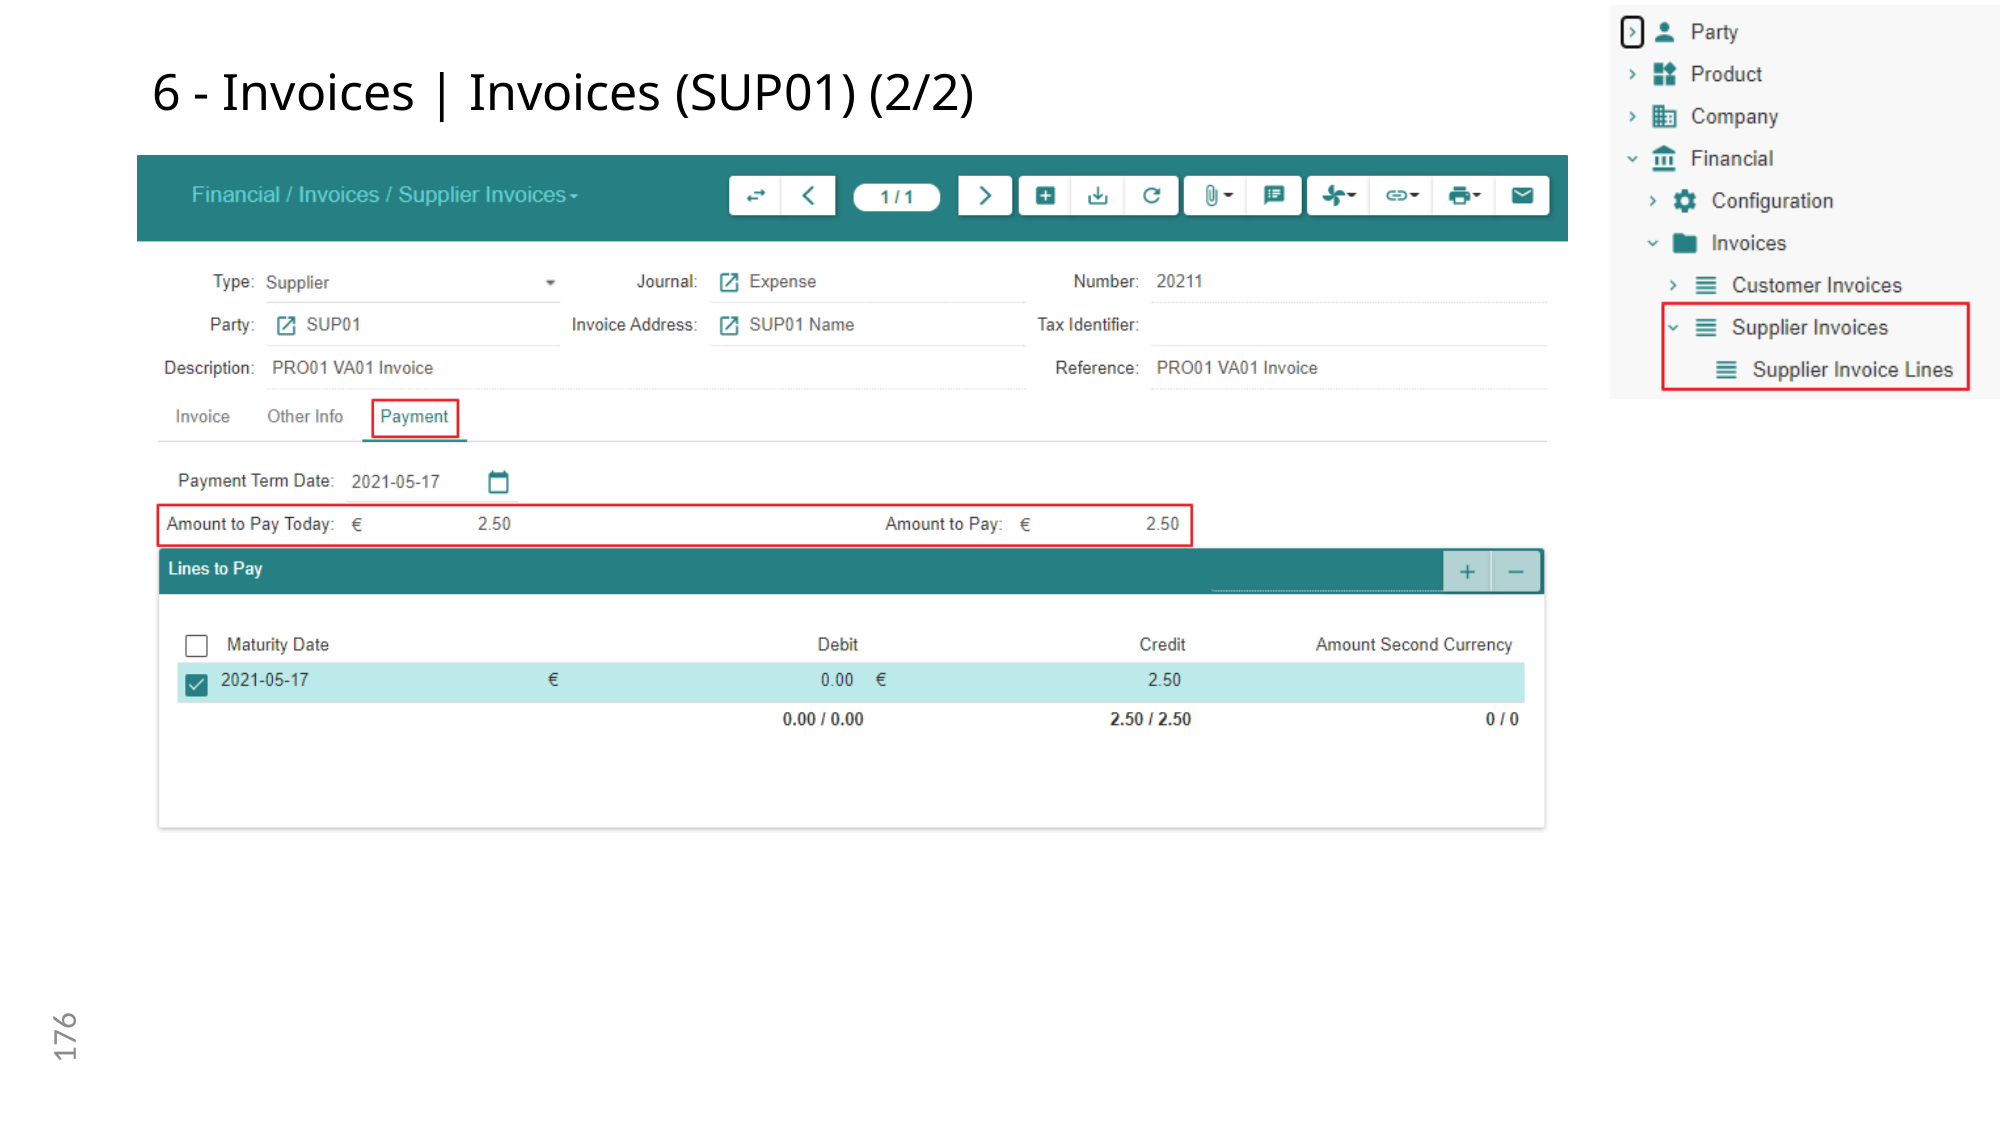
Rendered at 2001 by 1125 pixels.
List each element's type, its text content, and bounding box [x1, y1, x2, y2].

title 6 - Invoices | Invoices (SUP01) (2/2) [137, 59, 1610, 136]
picture [137, 155, 1568, 833]
picture [1610, 5, 2000, 399]
slide_number 176 [32, 969, 93, 1108]
